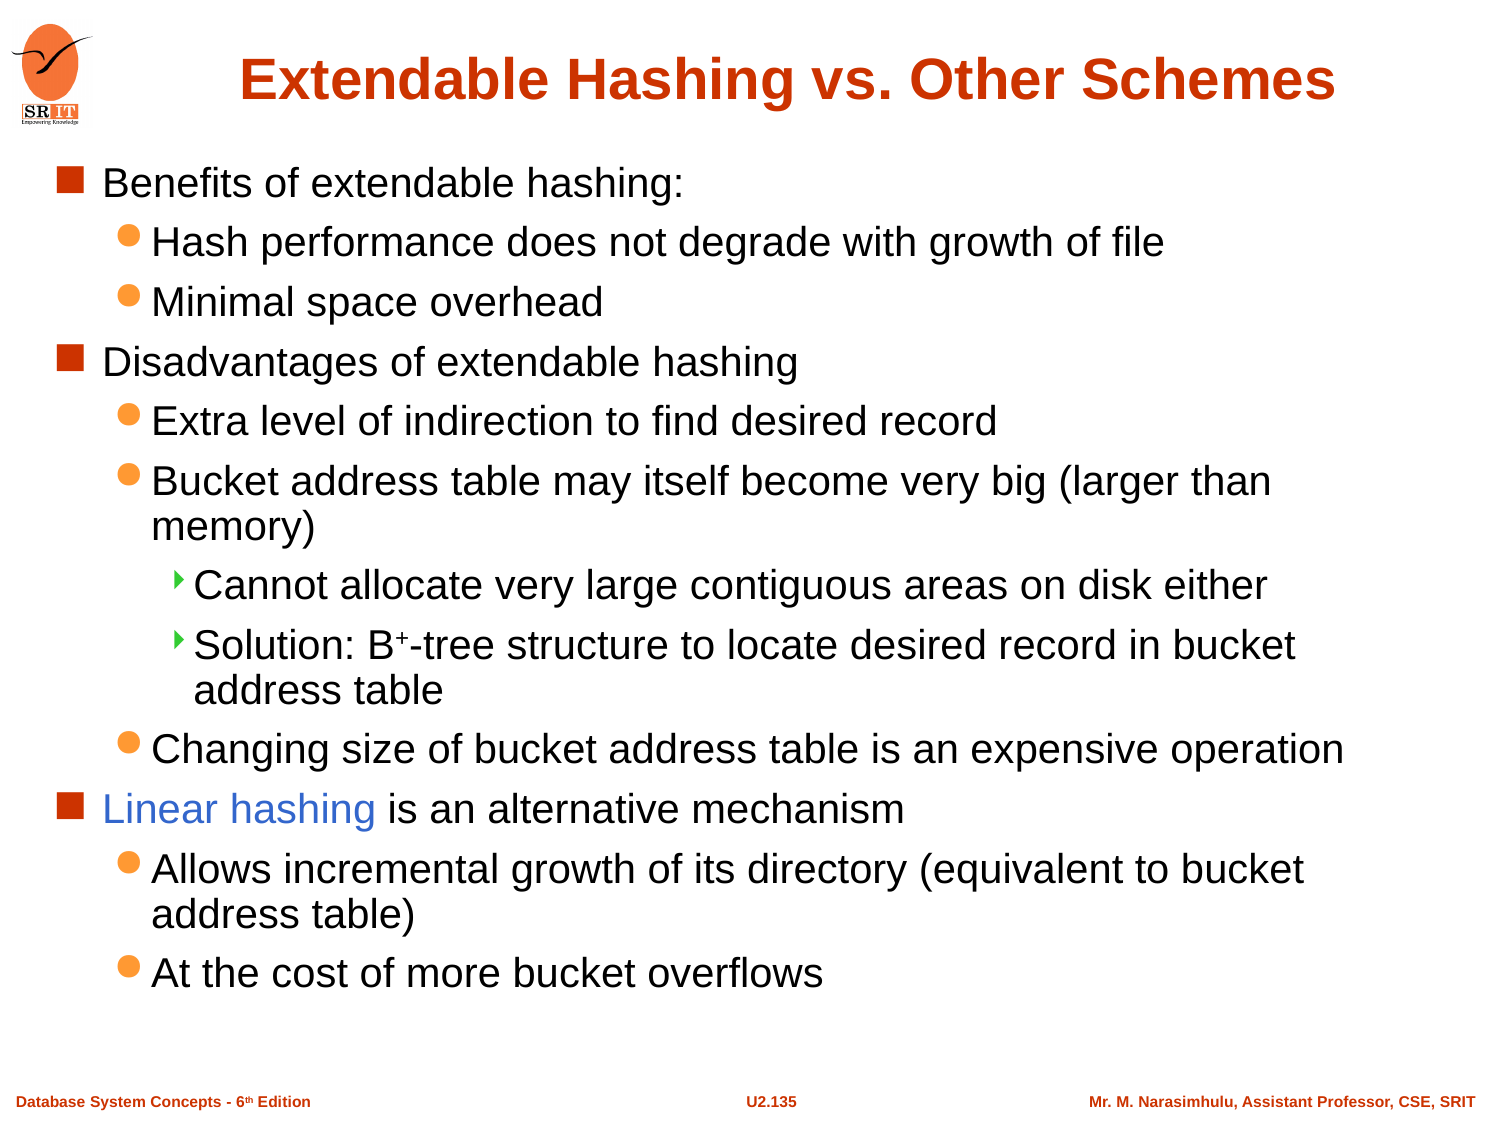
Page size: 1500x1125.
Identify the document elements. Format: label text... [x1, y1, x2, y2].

title Extendable Hashing vs. Other Schemes [125, 18, 1452, 120]
list Benefits of extendable hashing: Hash performance does not degrade with growth of file Minimal space overhead Disadvantages of extendable hashing Extra level of indirection to find desired record Bucket address table may itself become very big (larger than memory) Cannot allocate very large contiguous areas on disk either Solution: B+-tree structure to locate desired record in bucket address table Changing size of bucket address table is an expensive operation Linear hashing is an alternative mechanism Allows incremental growth of its directory (equivalent to bucket address table) At the cost of more bucket overflows [44, 153, 1451, 1060]
picture [11, 19, 93, 128]
